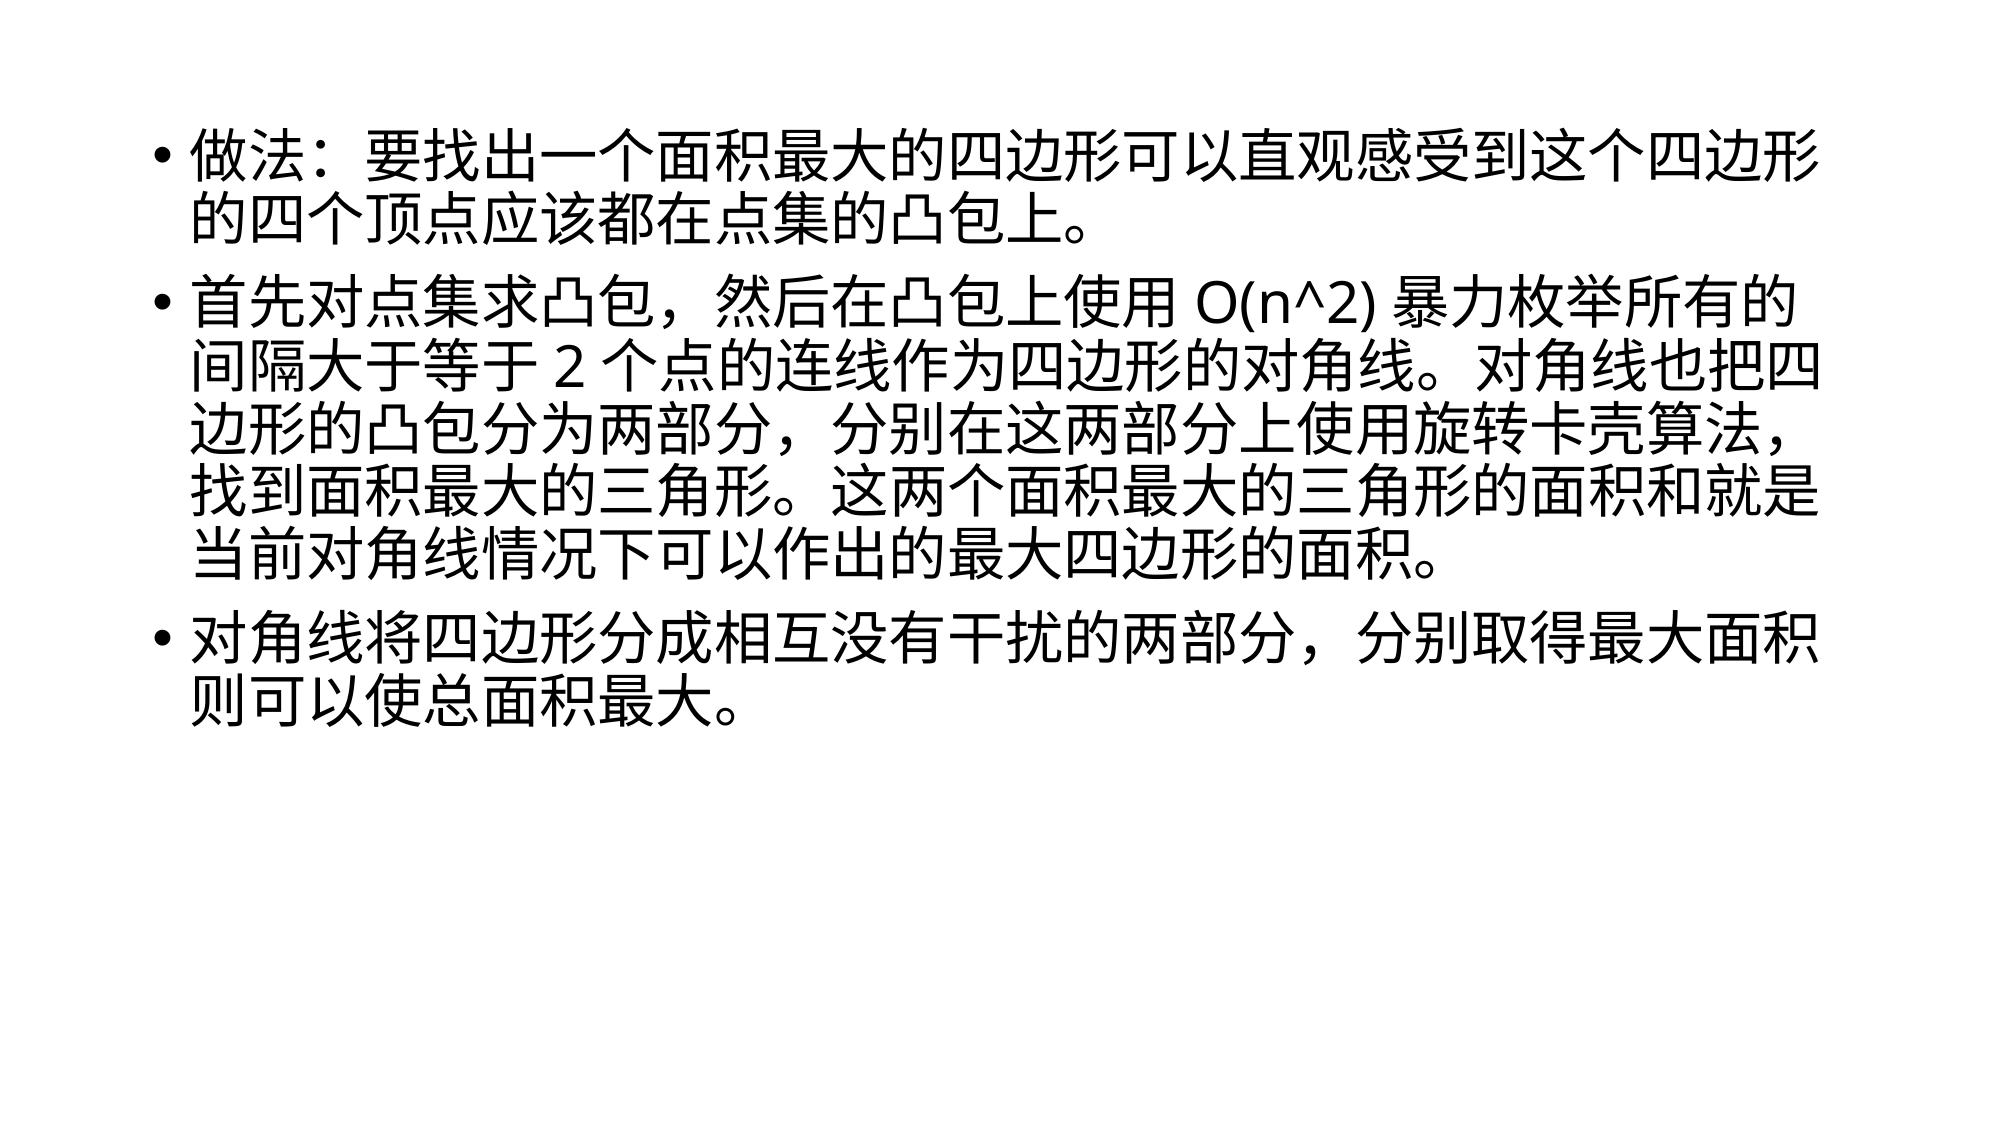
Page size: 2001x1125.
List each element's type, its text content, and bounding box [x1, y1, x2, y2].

list 做法：要找出一个面积最大的四边形可以直观感受到这个四边形的四个顶点应该都在点集的凸包上。 首先对点集求凸包，然后在凸包上使用O(n^2)暴力枚举所有的间隔大于等于2个点的连线作为四边形的对角线。对角线也把四边形的凸包分为两部分，分别在这两部分上使用旋转卡壳算法，找到面积最大的三角形。这两个面积最大的三角形的面积和就是当前对角线情况下可以作出的最大四边形的面积。 对角线将四边形分成相互没有干扰的两部分，分别取得最大面积则可以使总面积最大。 [137, 119, 1863, 1014]
